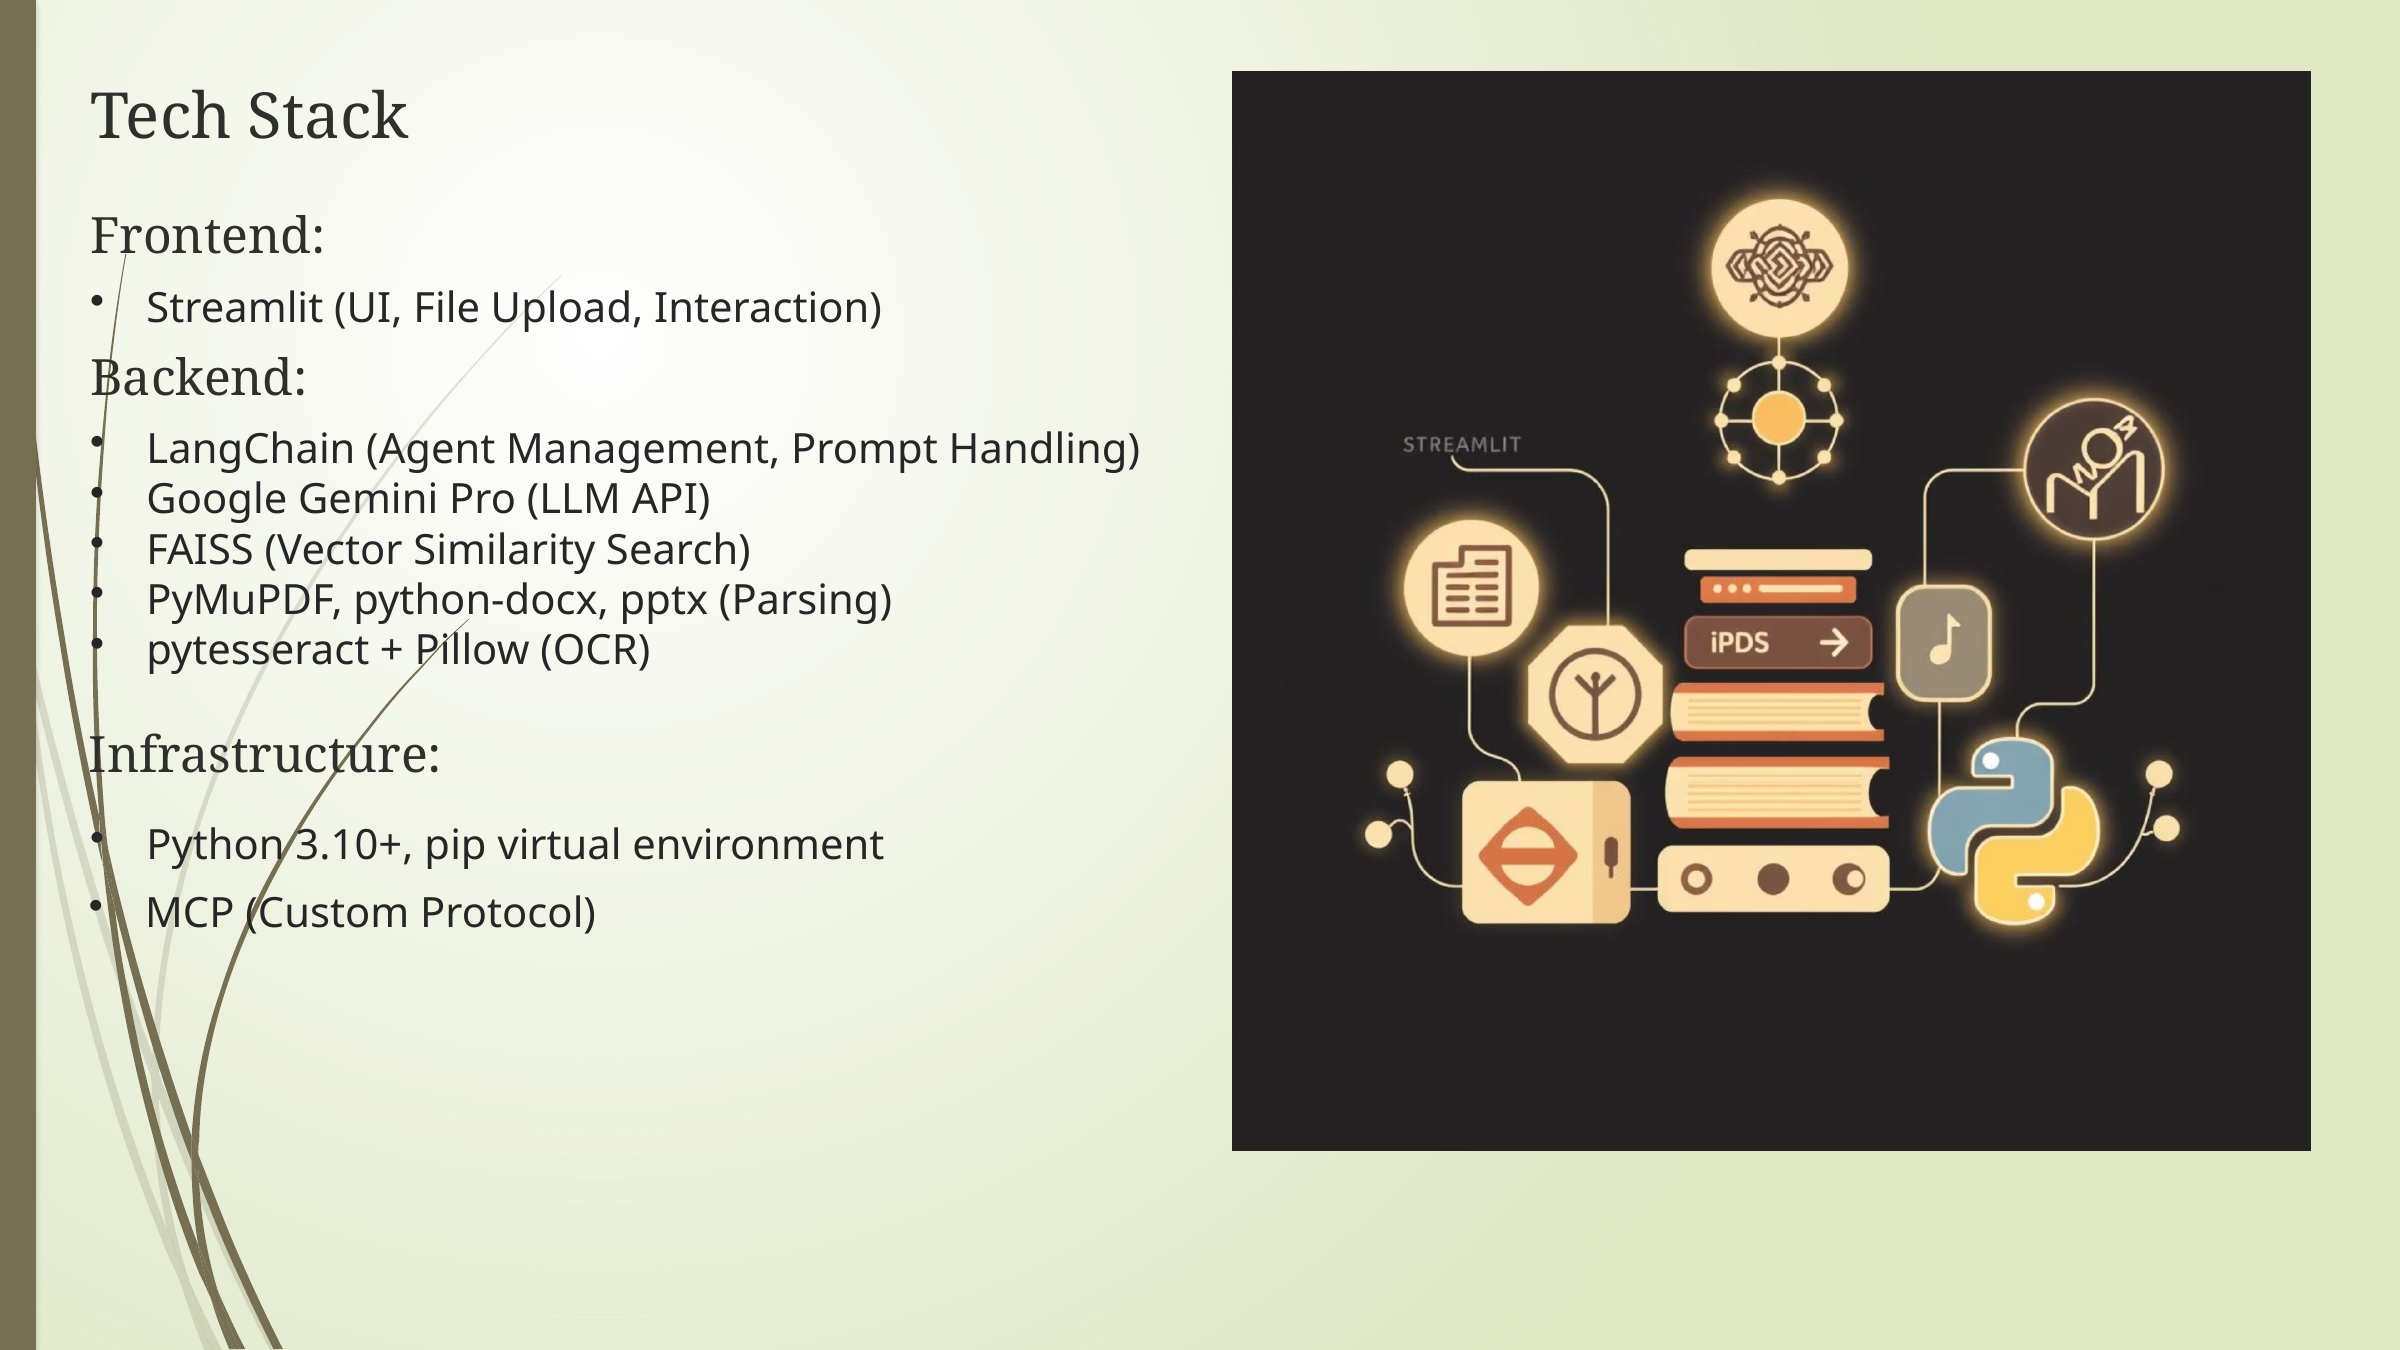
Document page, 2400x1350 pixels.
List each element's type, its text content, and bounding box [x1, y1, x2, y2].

text_box Backend: [90, 357, 478, 406]
text_box Infrastructure: [89, 734, 476, 784]
text_box PyMuPDF, python-docx, pptx (Parsing) [90, 582, 1169, 624]
text_box Google Gemini Pro (LLM API) [90, 481, 1169, 523]
text_box Frontend: [90, 216, 478, 265]
text_box Python 3.10+, pip virtual environment [90, 827, 1169, 869]
text_box Tech Stack [90, 70, 736, 152]
text_box LangChain (Agent Management, Prompt Handling) [90, 431, 1169, 473]
text_box MCP (Custom Protocol) [88, 894, 1168, 936]
text_box pytesseract + Pillow (OCR) [90, 632, 1169, 674]
picture [1232, 71, 2312, 1151]
text_box FAISS (Vector Similarity Search) [90, 531, 1169, 574]
text_box Streamlit (UI, File Upload, Interaction) [90, 290, 1169, 332]
